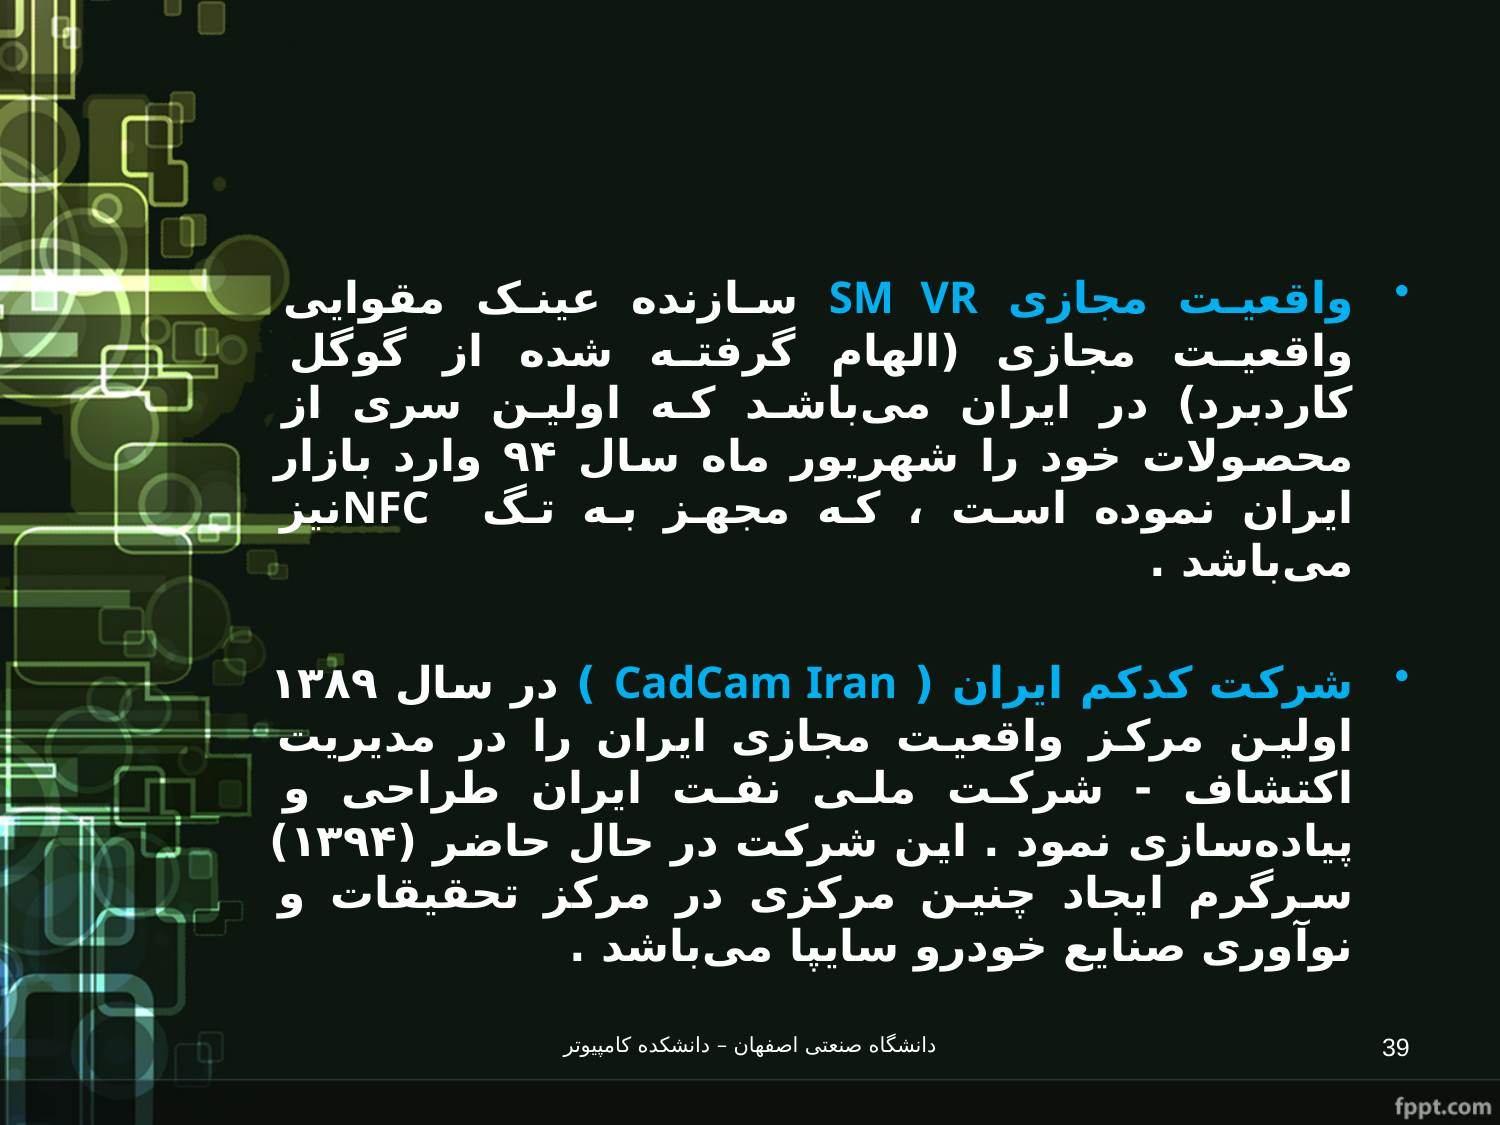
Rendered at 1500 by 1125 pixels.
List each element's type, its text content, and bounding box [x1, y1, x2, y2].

picture [0, 0, 1500, 1125]
slide_number 39 [1074, 1024, 1425, 1103]
list واقعیت مجازی SM VR سازنده عینک مقوایی واقعیت مجازی (الهام گرفته شده از گوگل کاردبرد) در ایران می‌باشد که اولین سری از محصولات خود را شهریور ماه سال ۹۴ وارد بازار ایران نموده است ، که مجهز به تگ NFCنیز می‌باشد . شرکت کدکم ایران ( CadCam Iran ) در سال ۱۳۸۹ اولین مرکز واقعیت مجازی ایران را در مدیریت اکتشاف - شرکت ملی نفت ایران طراحی و پیاده‌سازی نمود . این شرکت در حال حاضر (۱۳۹۴) سرگرم ایجاد چنین مرکزی در مرکز تحقیقات و نوآوری صنایع خودرو سایپا می‌باشد . [253, 262, 1425, 1005]
footer دانشگاه صنعتی اصفهان – دانشکده کامپیوتر [512, 1024, 988, 1103]
